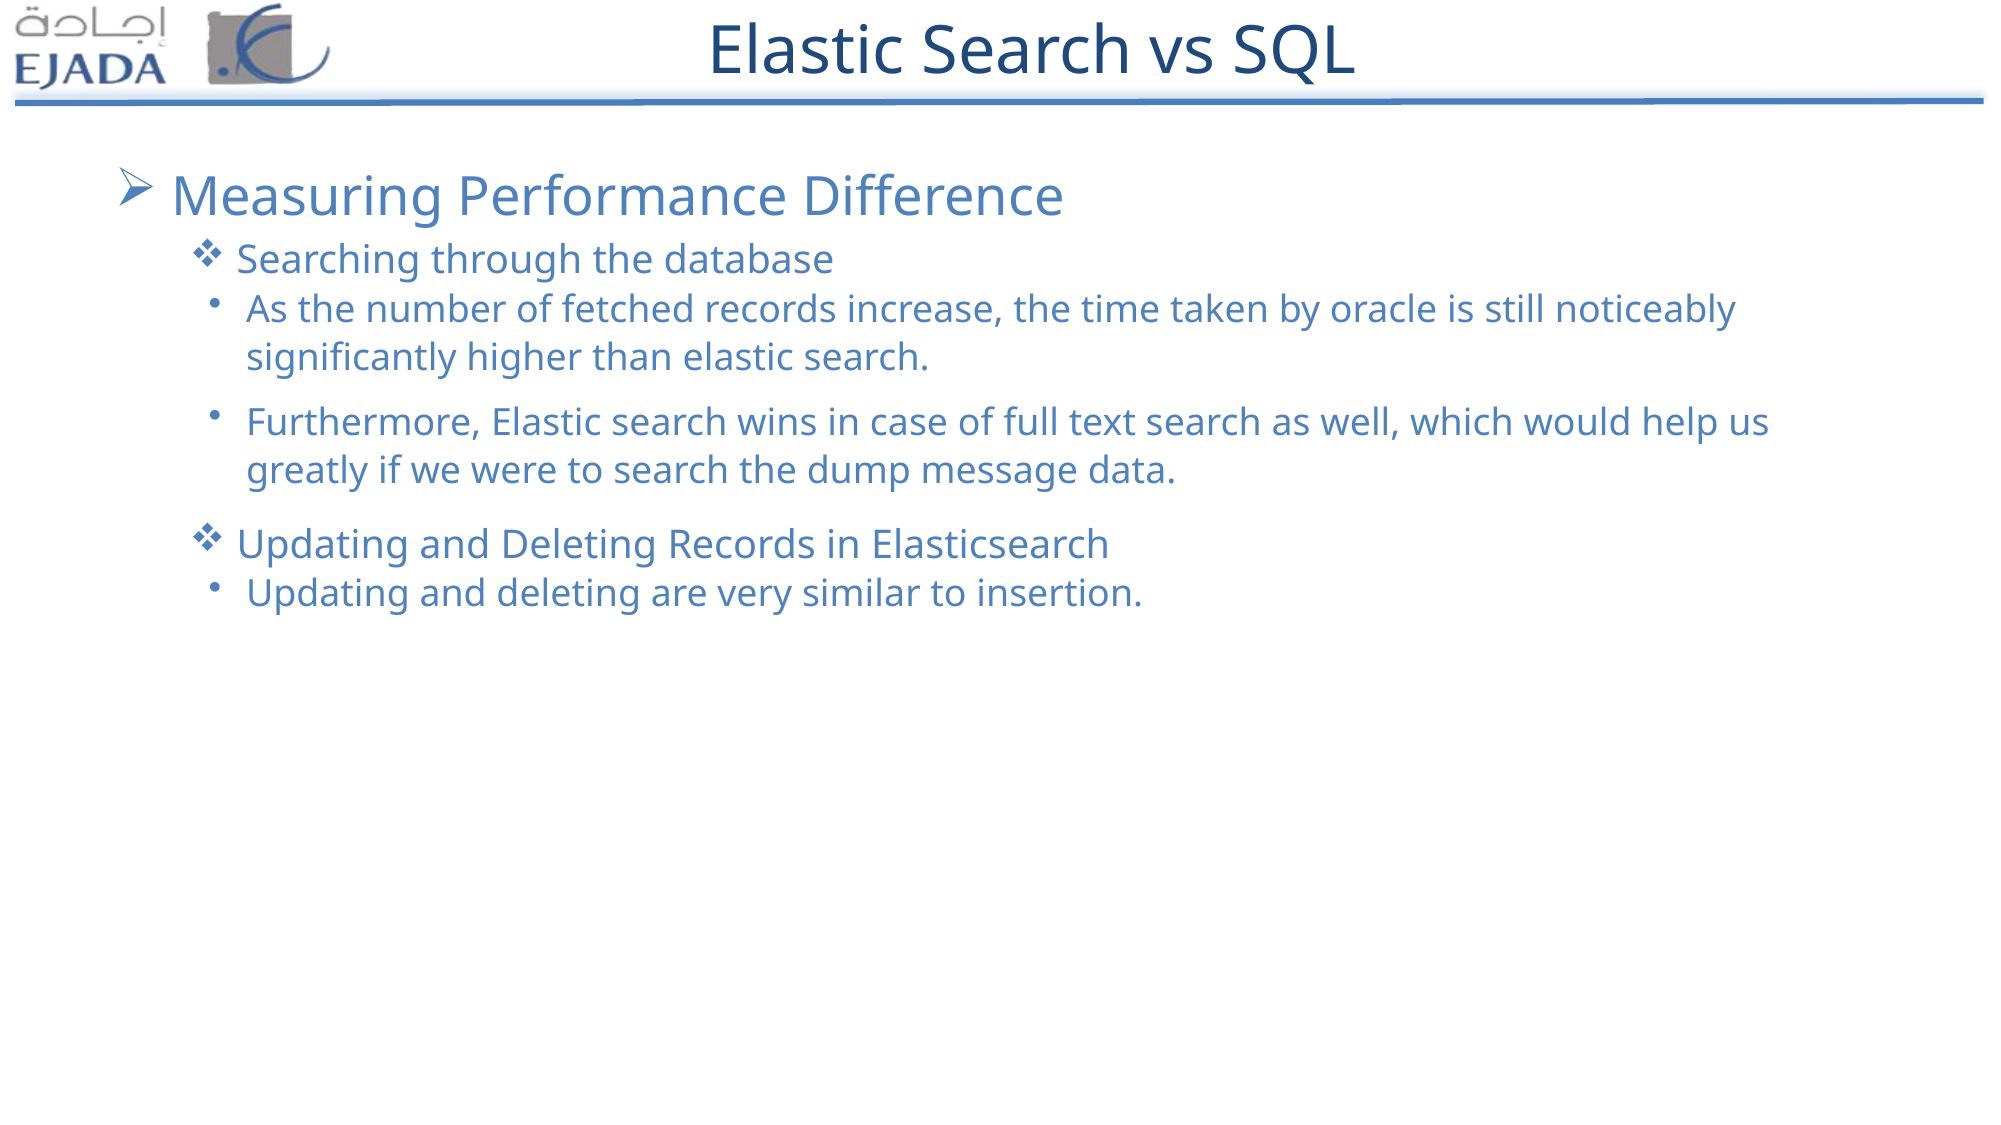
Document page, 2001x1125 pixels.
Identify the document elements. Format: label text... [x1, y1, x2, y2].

picture [0, 0, 339, 103]
title Elastic Search vs SQL [426, 0, 1639, 109]
list Measuring Performance Difference Searching through the database As the number of fetched records increase, the time taken by oracle is still noticeably significantly higher than elastic search. Furthermore, Elastic search wins in case of full text search as well, which would help us greatly if we were to search the dump message data. Updating and Deleting Records in Elasticsearch Updating and deleting are very similar to insertion. [99, 153, 1900, 1035]
